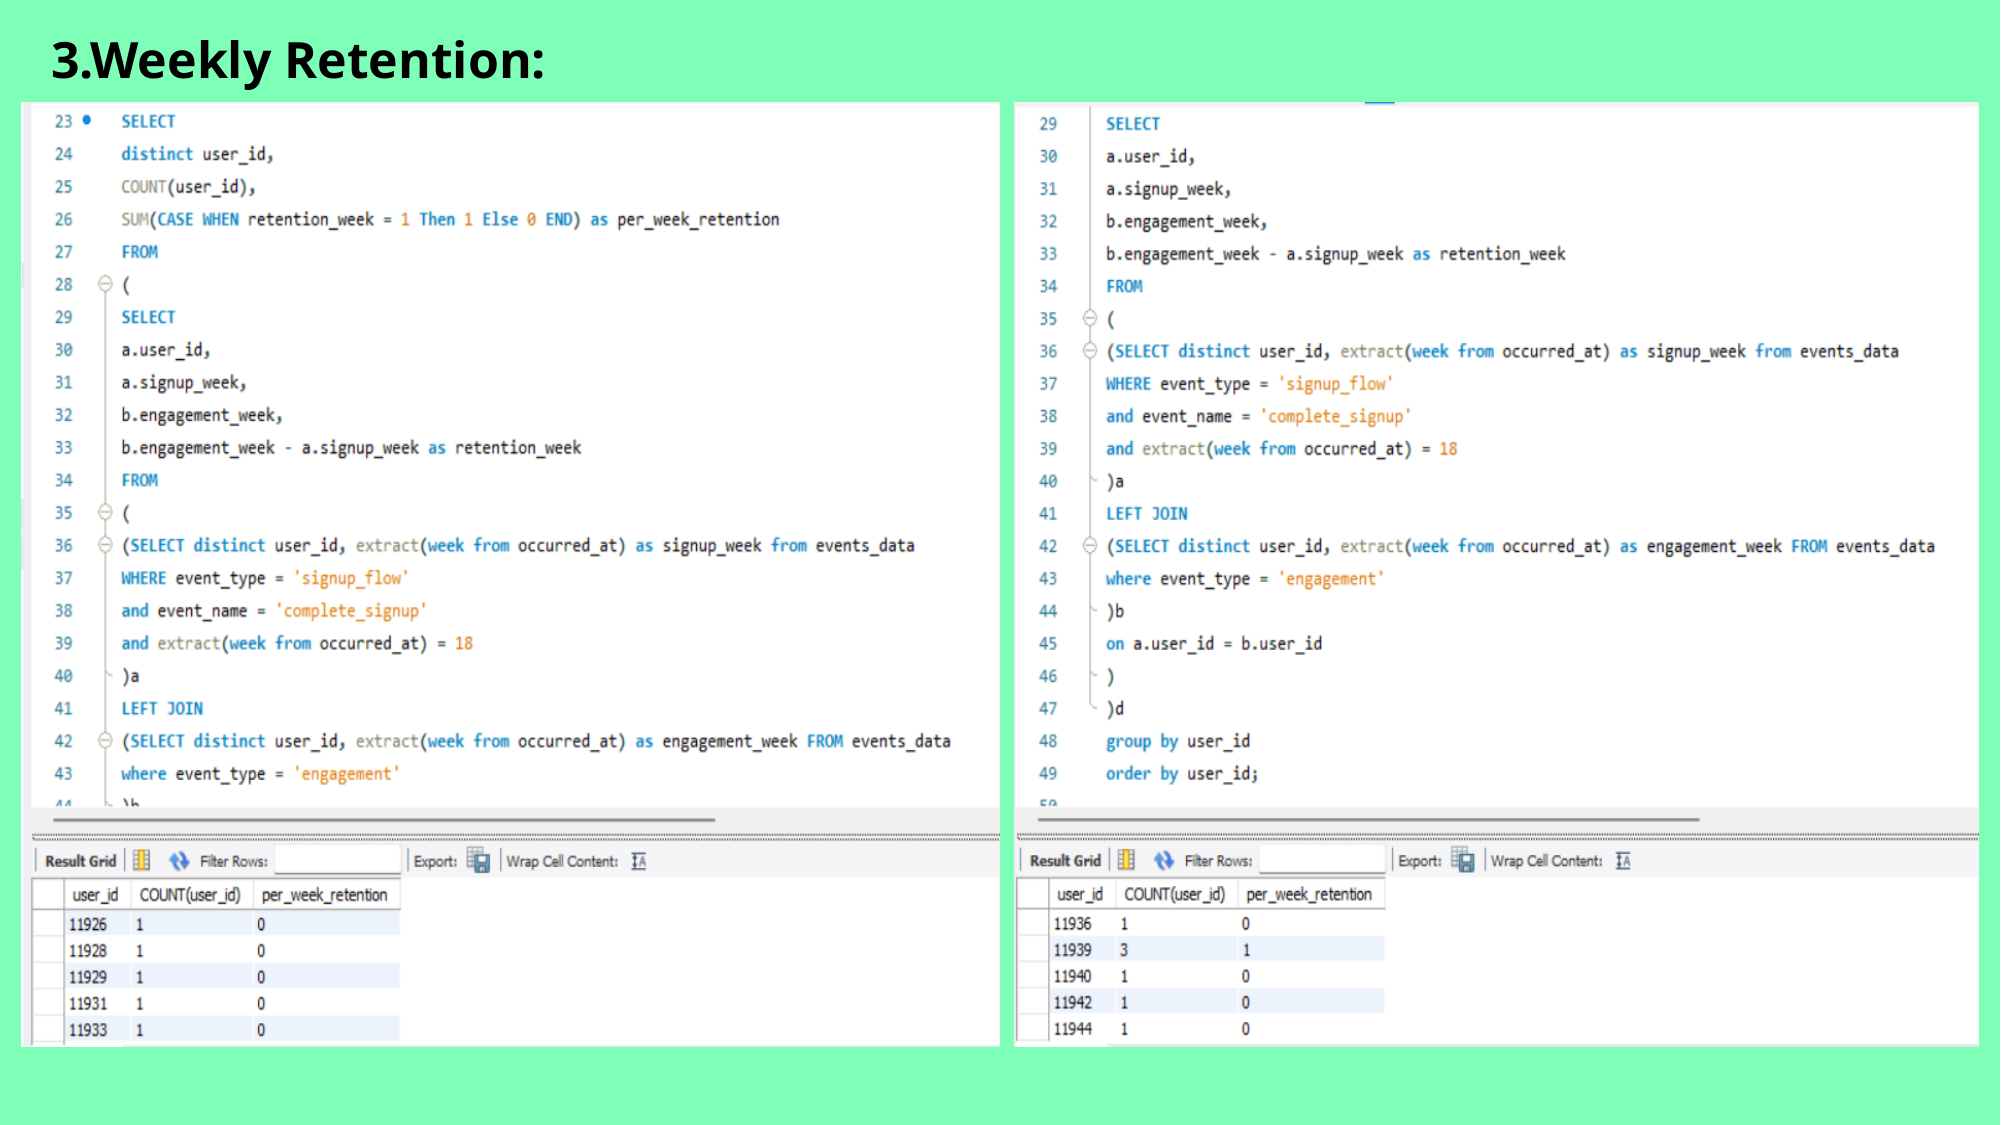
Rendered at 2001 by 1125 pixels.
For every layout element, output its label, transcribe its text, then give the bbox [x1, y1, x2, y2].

picture [1014, 102, 1979, 1047]
list 3.Weekly Retention: [35, 14, 1908, 1110]
picture [21, 102, 1000, 1047]
